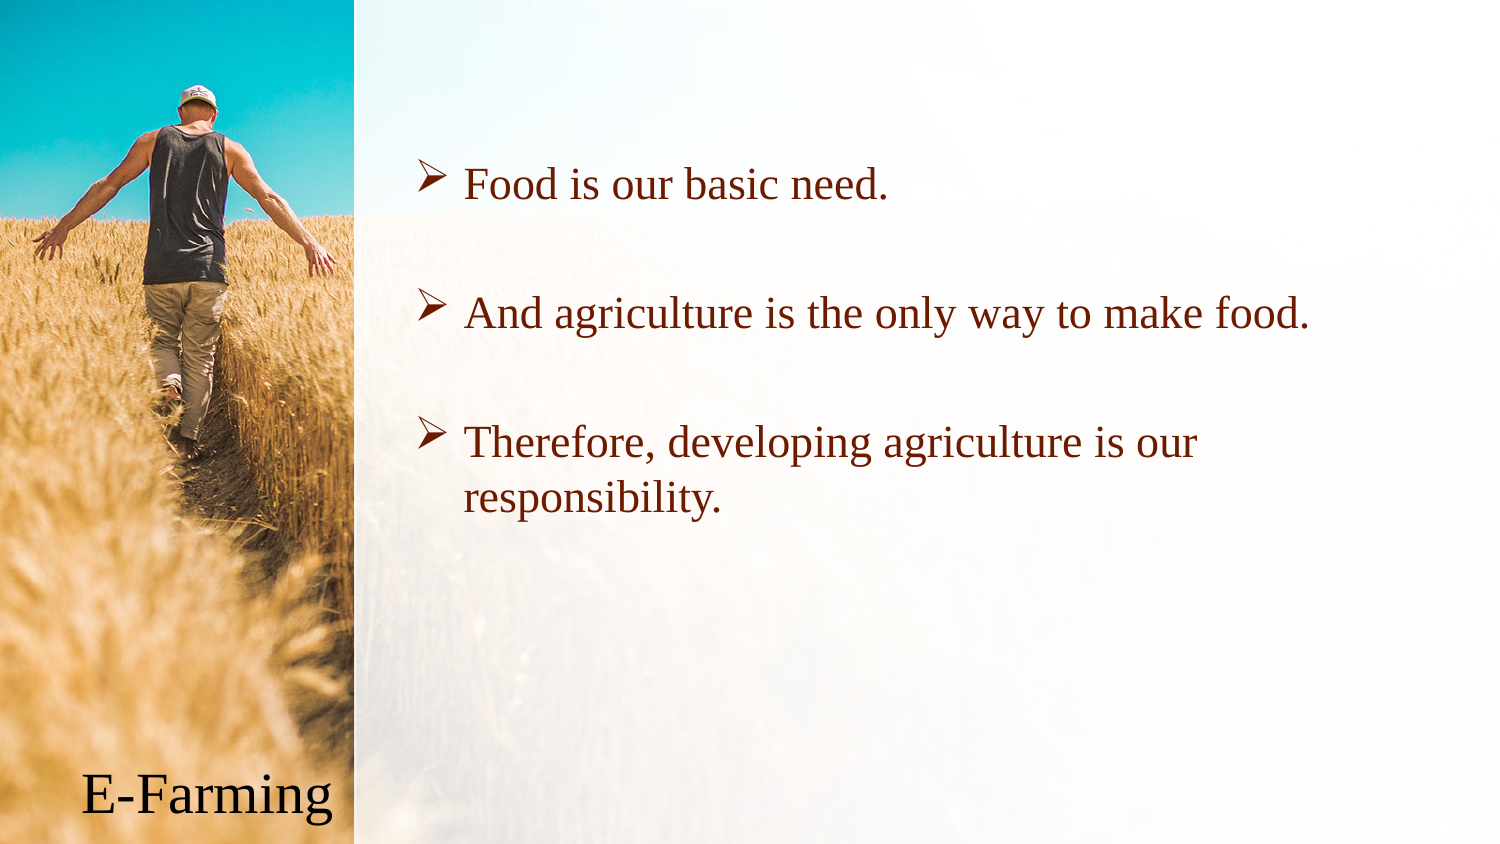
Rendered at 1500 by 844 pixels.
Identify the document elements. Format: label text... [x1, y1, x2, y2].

text_box E-Farming [23, 697, 350, 844]
picture [0, 0, 1500, 844]
text_box Food is our basic need. And agriculture is the only way to make food. Therefore, developing agriculture is our responsibility. [399, 146, 1352, 568]
